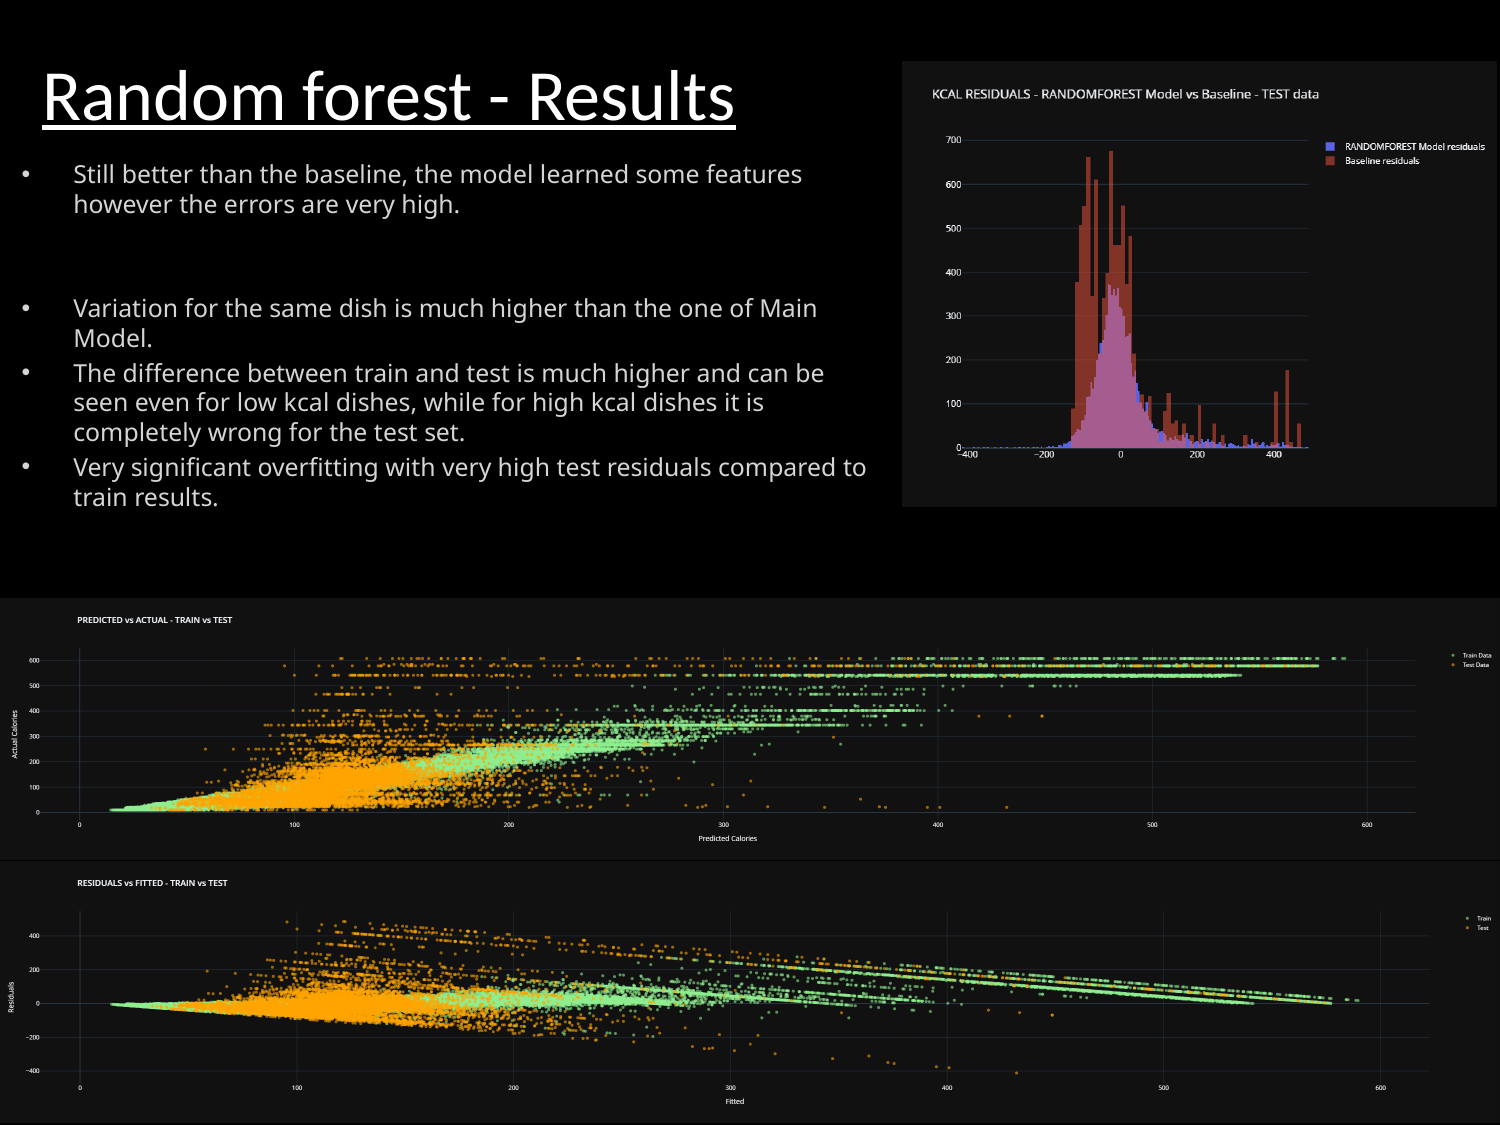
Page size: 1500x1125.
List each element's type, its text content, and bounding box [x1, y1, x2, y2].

picture [0, 598, 1500, 1124]
list Still better than the baseline, the model learned some features however the errors are very high. Variation for the same dish is much higher than the one of Main Model. The difference between train and test is much higher and can be seen even for low kcal dishes, while for high kcal dishes it is completely wrong for the test set. Very significant overfitting with very high test residuals compared to train results. [6, 151, 899, 521]
title Random forest - Results [20, 46, 758, 144]
text_box [0, 0, 1500, 597]
picture [902, 61, 1497, 508]
